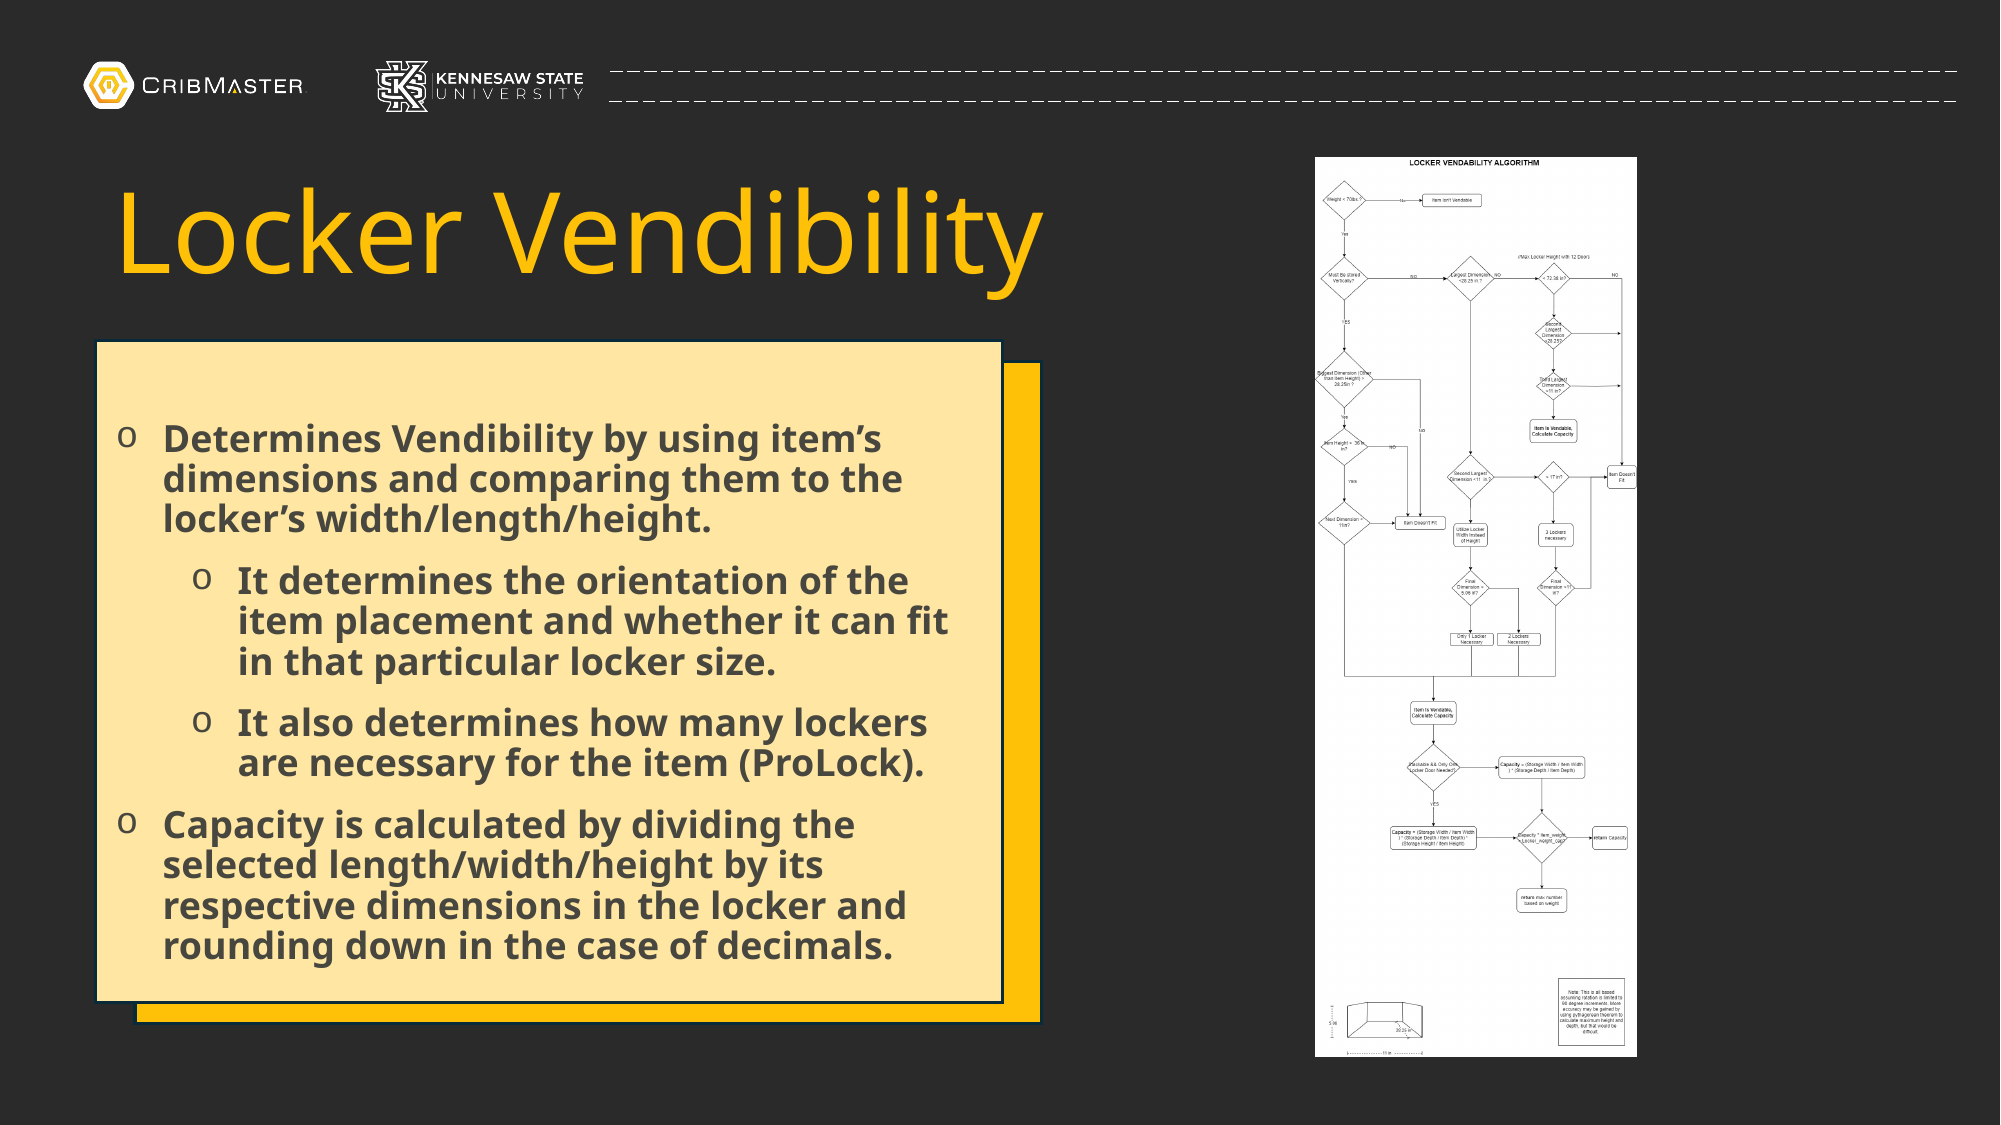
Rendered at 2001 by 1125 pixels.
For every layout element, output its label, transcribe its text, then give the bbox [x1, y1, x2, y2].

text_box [25, 339, 1043, 1025]
title Locker Vendibility [81, 157, 1077, 317]
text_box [81, 58, 1959, 114]
picture [1314, 156, 1638, 1058]
